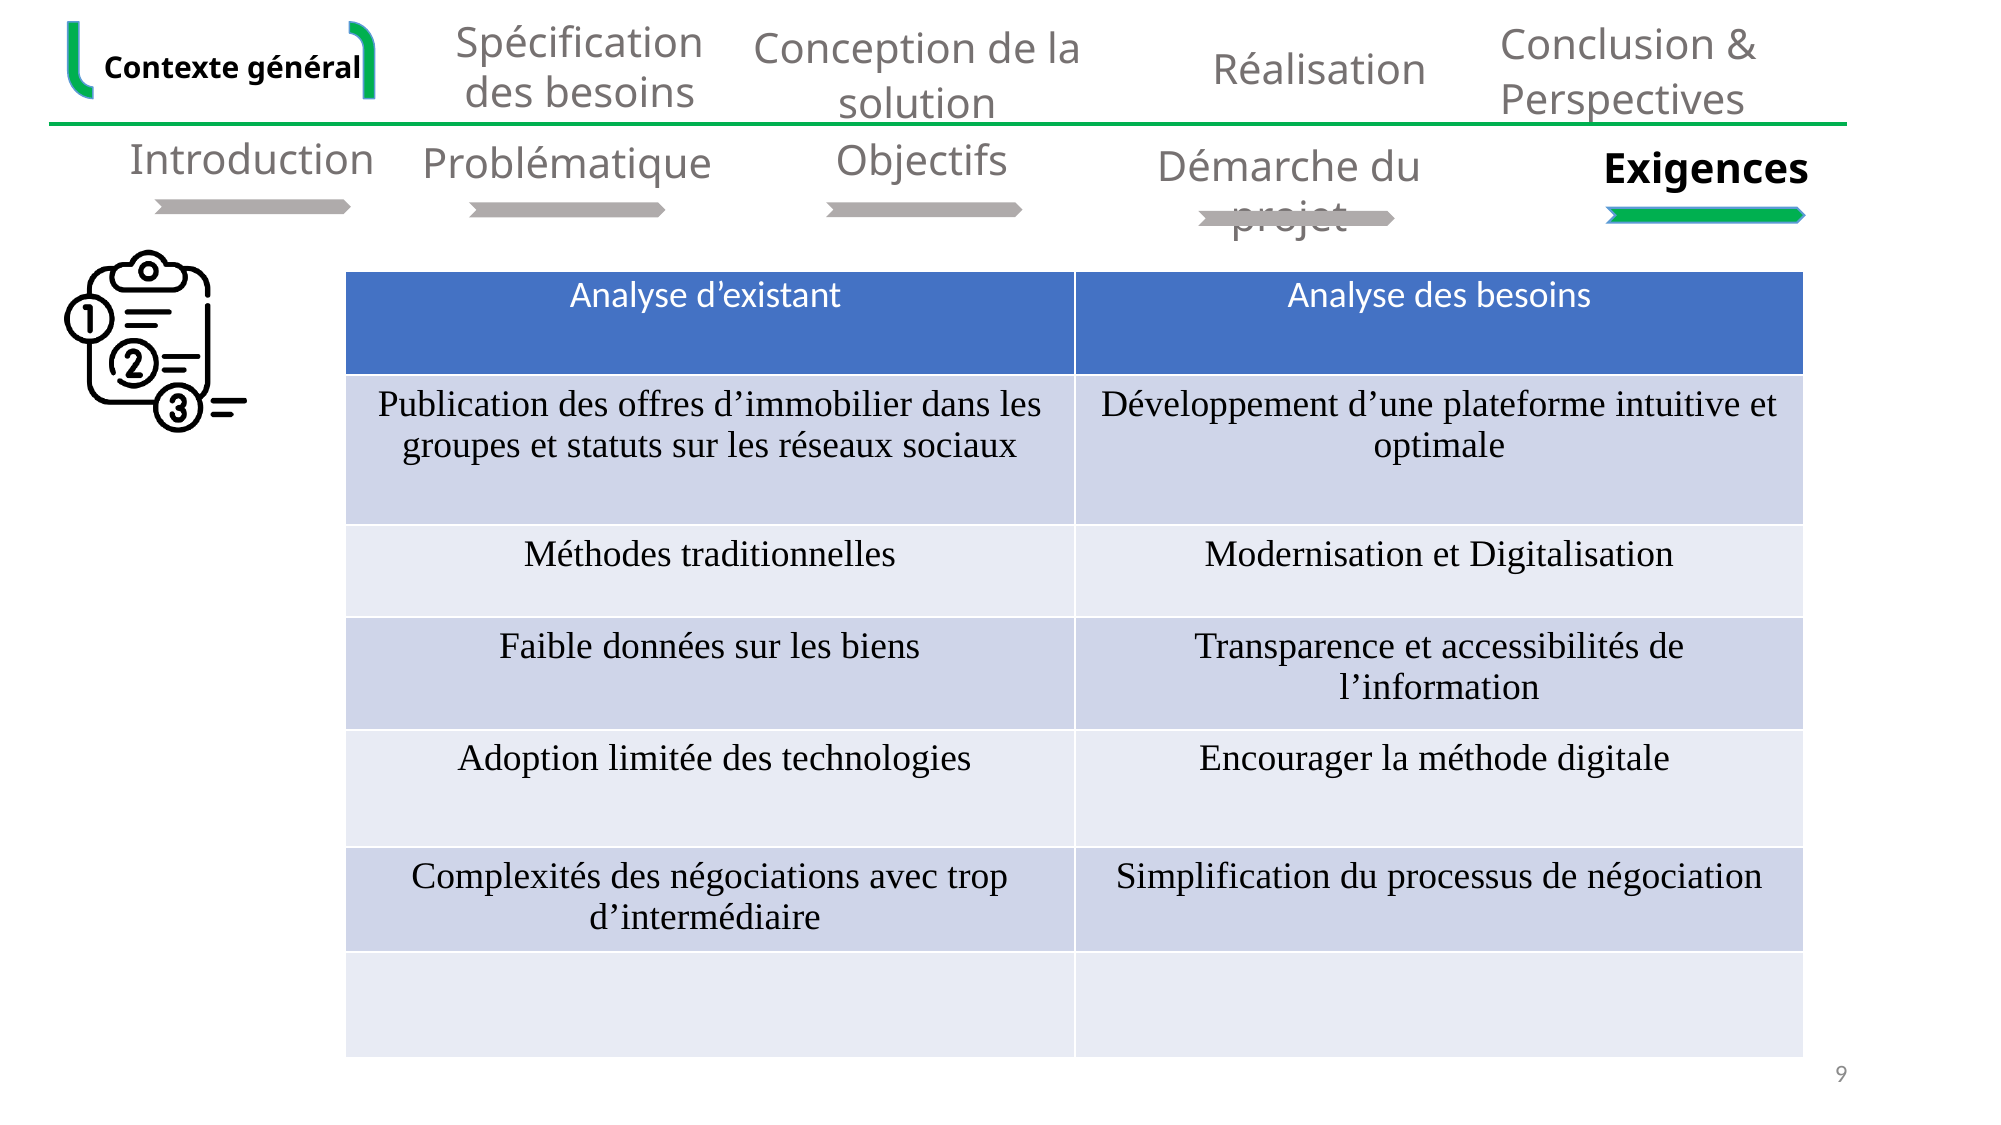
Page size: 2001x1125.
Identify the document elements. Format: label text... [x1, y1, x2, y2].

text_box [466, 201, 667, 219]
table_cell Transparence et accessibilités de l’information [1076, 618, 1803, 729]
picture [63, 249, 247, 433]
text_box Problématique [392, 129, 743, 195]
table_cell [346, 953, 1074, 1057]
text_box [67, 21, 93, 99]
text_box Contexte général [103, 33, 365, 101]
table_cell Faible données sur les biens [346, 618, 1074, 729]
table_cell Adoption limitée des technologies [346, 731, 1074, 846]
text_box Réalisation [1212, 29, 1539, 103]
table_cell Complexités des négociations avec trop d’intermédiaire [346, 848, 1074, 951]
table_cell [1076, 953, 1803, 1057]
table_cell Encourager la méthode digitale [1076, 731, 1803, 846]
text_box Spécification des besoins [416, 28, 744, 103]
text_box [349, 21, 375, 99]
text_box Objectifs [752, 126, 1103, 192]
text_box [1195, 209, 1397, 227]
table_cell Simplification du processus de négociation [1076, 848, 1803, 951]
table_header Analyse des besoins [1076, 272, 1803, 374]
text_box Exigences [1531, 134, 1882, 200]
text_box [1605, 206, 1806, 224]
slide_number 9 [1412, 1042, 1863, 1103]
table_cell Développement d’une plateforme intuitive et optimale [1076, 376, 1803, 524]
text_box [151, 198, 353, 216]
text_box Introduction [77, 126, 428, 191]
table_cell Publication des offres d’immobilier dans les groupes et statuts sur les réseaux sociaux [346, 376, 1074, 524]
table_cell Méthodes traditionnelles [346, 526, 1074, 616]
text_box Conception de la solution [751, 34, 1083, 109]
text_box Démarche du projet [1113, 132, 1465, 247]
table_cell Modernisation et Digitalisation [1076, 526, 1803, 616]
text_box Conclusion & Perspectives [1499, 31, 1863, 105]
text_box [823, 201, 1025, 219]
table_header Analyse d’existant [346, 272, 1074, 374]
